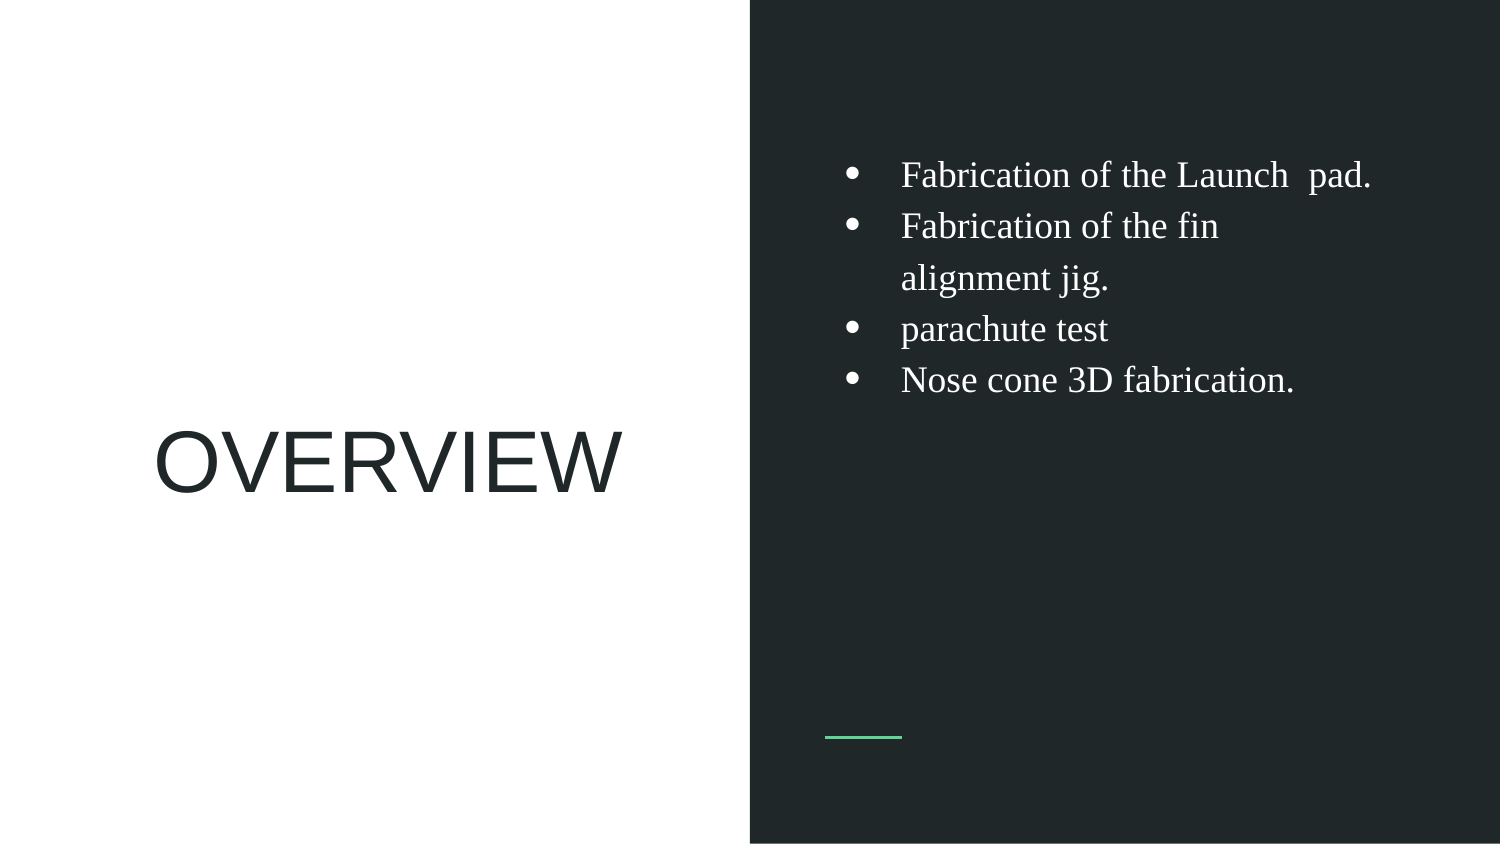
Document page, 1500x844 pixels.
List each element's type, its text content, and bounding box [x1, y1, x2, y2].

text_box OVERVIEW [151, 403, 628, 511]
text_box Fabrication of the Launch pad. Fabrication of the fin alignment jig. parachute test Nose cone 3D fabrication. [842, 141, 1421, 400]
